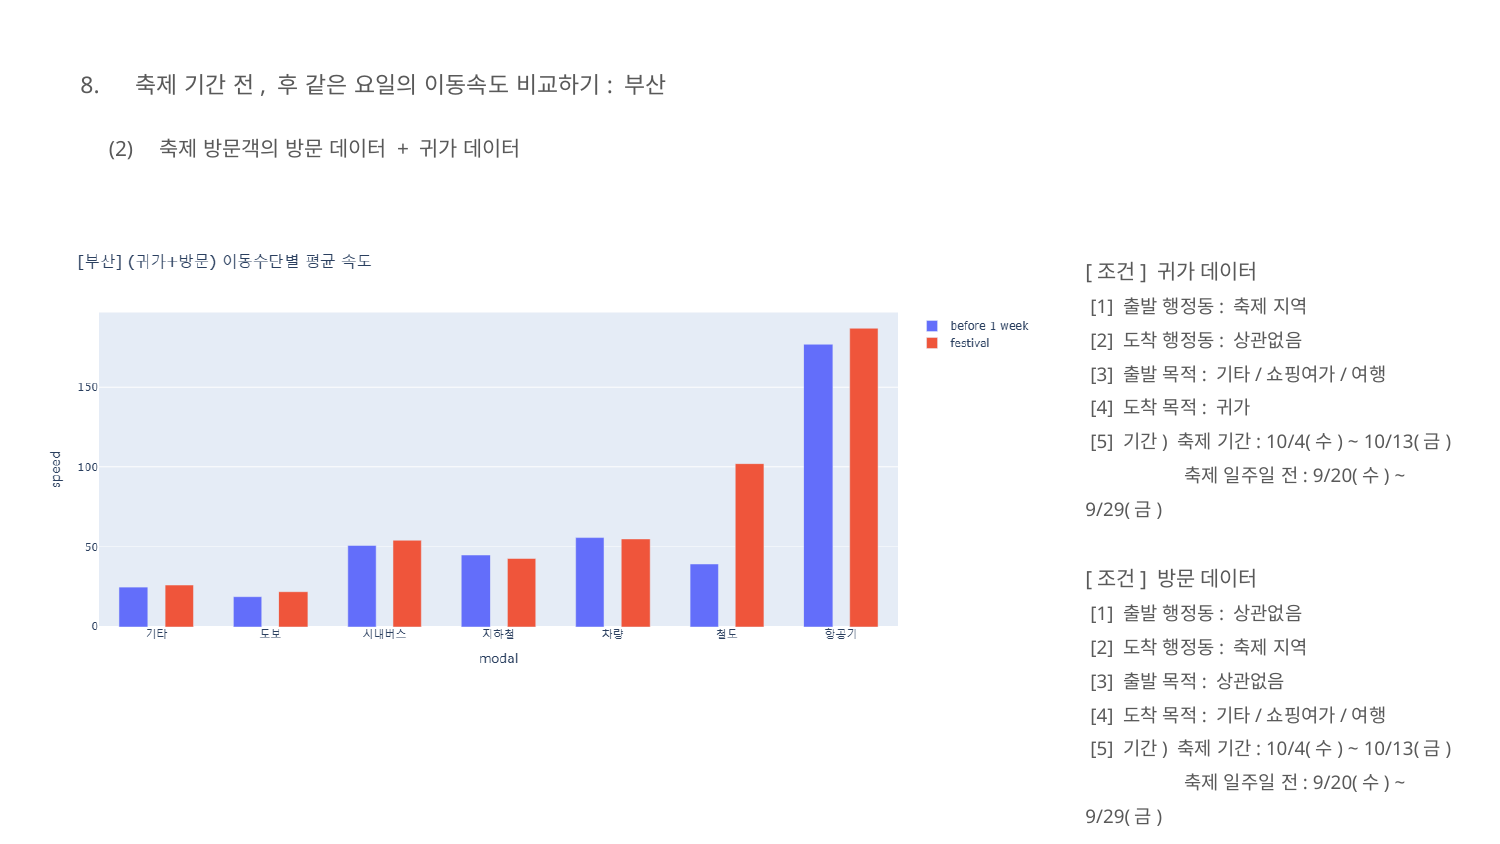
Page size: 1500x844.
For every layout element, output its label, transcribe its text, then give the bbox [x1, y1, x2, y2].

text_box (2) 축제 방문객의 방문 데이터 + 귀가 데이터 [77, 108, 739, 153]
text_box [조건] 귀가 데이터 [1] 출발 행정동: 축제 지역 [2] 도착 행정동: 상관없음 [3] 출발 목적: 기타/쇼핑여가/여행 [4] 도착 목적: 귀가 [5] 기간) 축제 기간: 10/4(수) ~ 10/13(금) 축제 일주일 전: 9/20(수) ~ 9/29(금) [조건] 방문 데이터 [1] 출발 행정동: 상관없음 [2] 도착 행정동: 축제 지역 [3] 출발 목적: 상관없음 [4] 도착 목적: 기타/쇼핑여가/여행 [5] 기간) 축제 기간: 10/4(수) ~ 10/13(금) 축제 일주일 전: 9/20(수) ~ 9/29(금) [1070, 231, 1489, 690]
text_box 8. 축제 기간 전, 후 같은 요일의 이동속도 비교하기: 부산 [47, 51, 769, 116]
picture [26, 221, 1046, 700]
